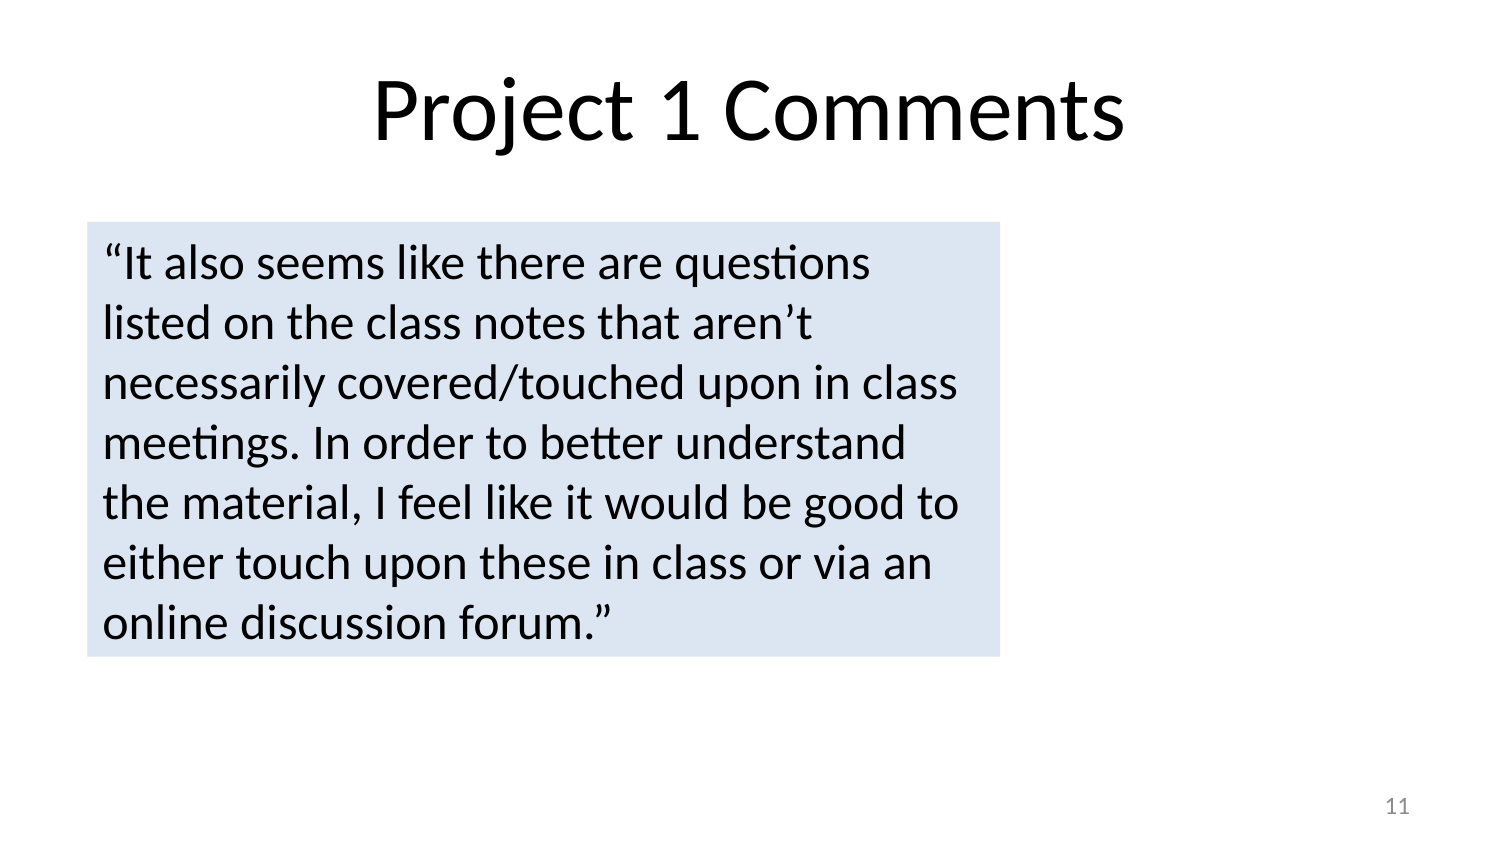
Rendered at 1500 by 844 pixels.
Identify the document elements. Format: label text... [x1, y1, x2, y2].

text_box “It also seems like there are questions listed on the class notes that aren’t necessarily covered/touched upon in class meetings. In order to better understand the material, I feel like it would be good to either touch upon these in class or via an online discussion forum.” [87, 221, 1001, 657]
slide_number 10 [1074, 782, 1425, 827]
title Project 1 Comments [75, 33, 1425, 175]
